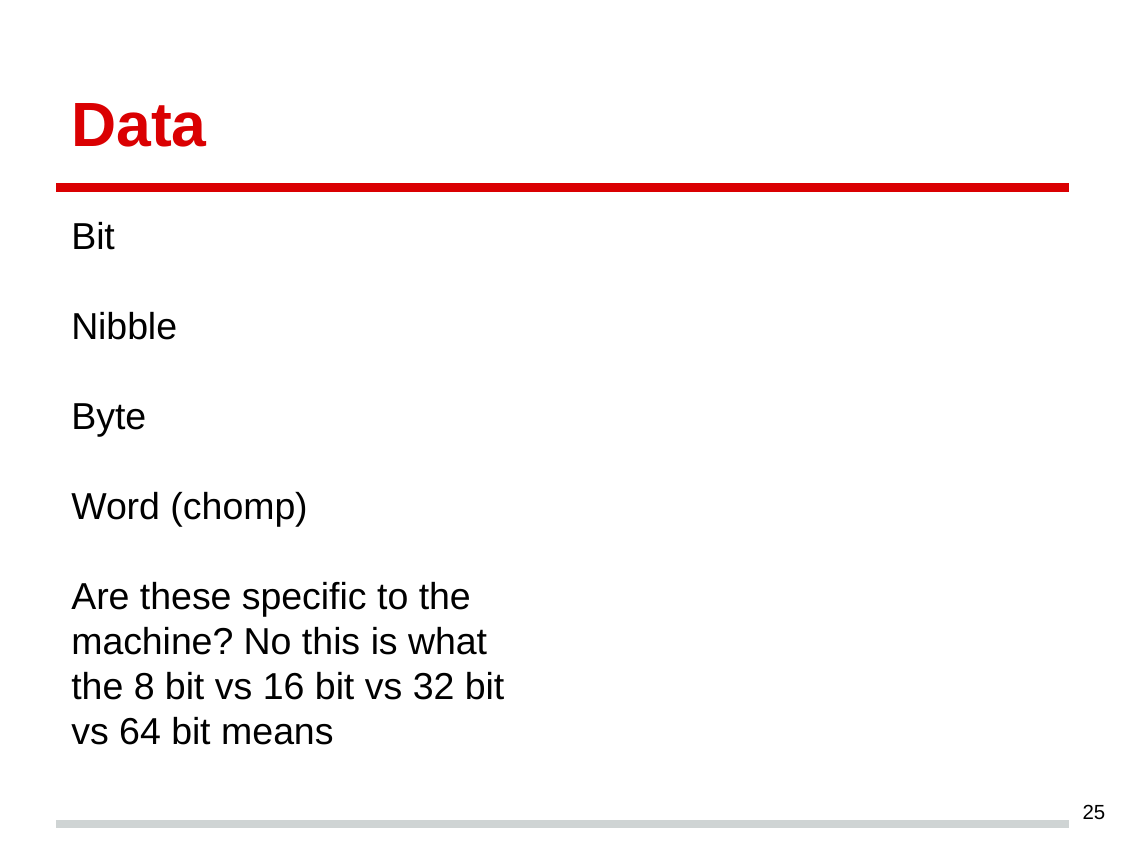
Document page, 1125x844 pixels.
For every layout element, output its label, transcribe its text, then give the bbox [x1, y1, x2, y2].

list Bit Nibble Byte Word (chomp) Are these specific to the machine? No this is what the 8 bit vs 16 bit vs 32 bit vs 64 bit means [56, 196, 548, 808]
title Data [56, 33, 1069, 175]
slide_number 25 [1052, 779, 1121, 844]
